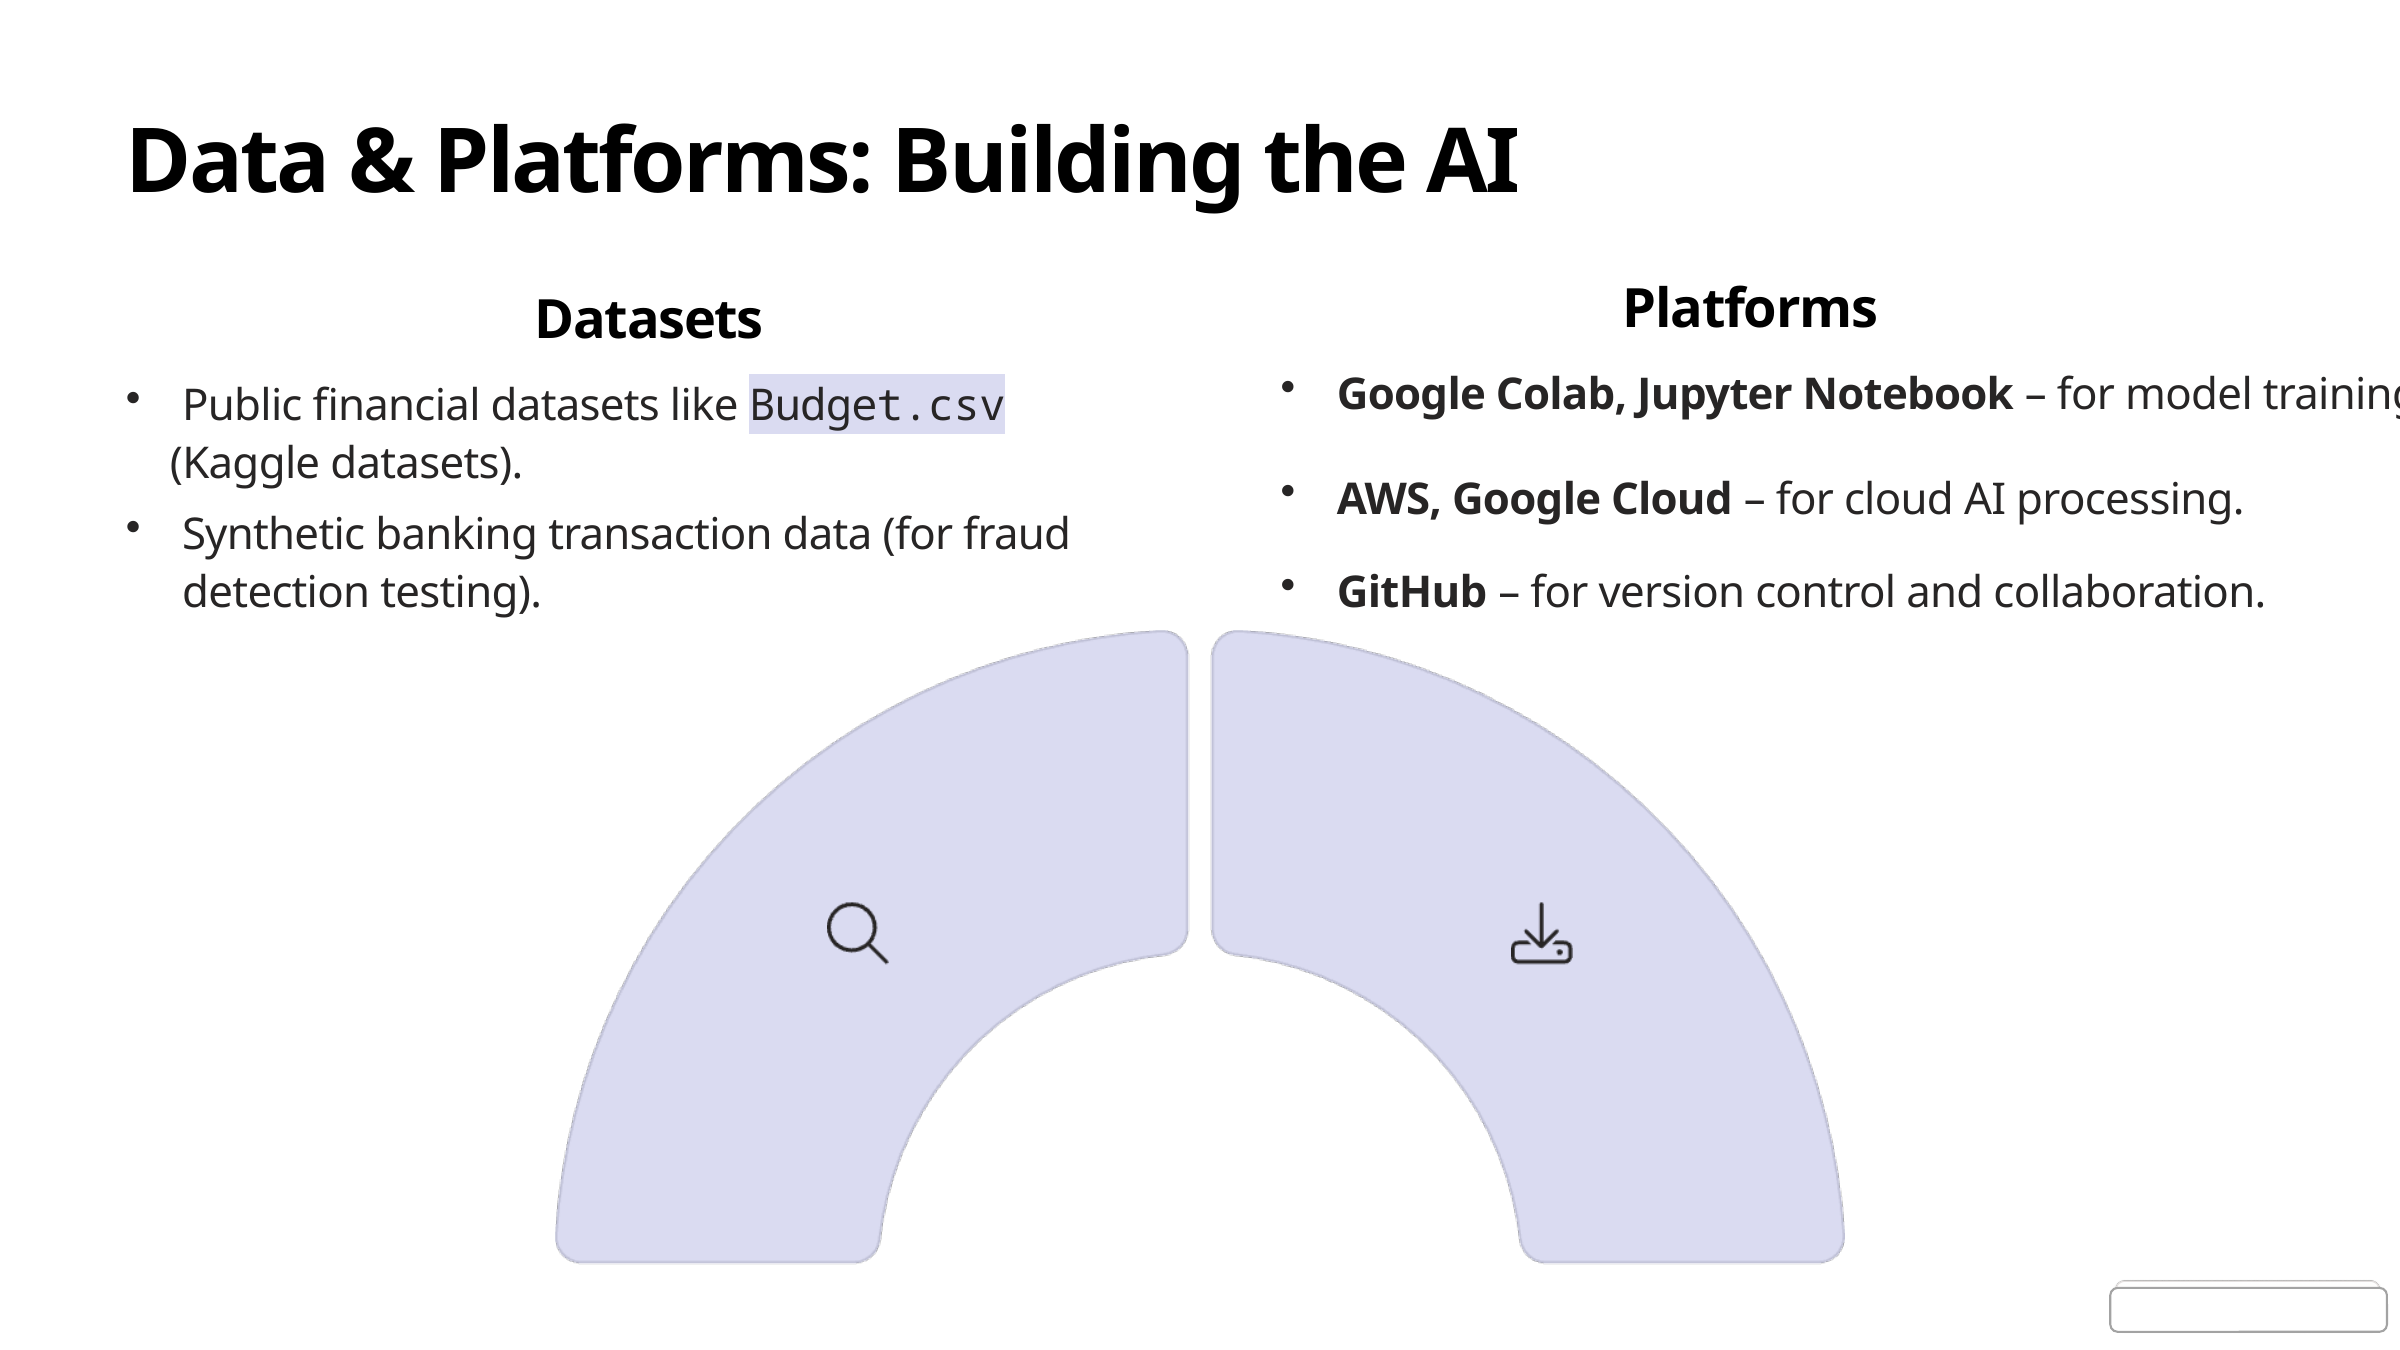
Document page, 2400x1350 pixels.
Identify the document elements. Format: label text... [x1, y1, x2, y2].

text_box [2109, 1286, 2389, 1333]
text_box Public financial datasets like Budget.csv (Kaggle datasets). [125, 372, 1173, 432]
text_box Datasets [424, 294, 875, 351]
picture [2106, 1271, 2389, 1339]
text_box Synthetic banking transaction data (for fraud detection testing). [125, 501, 1173, 559]
text_box Platforms [1525, 283, 1976, 340]
text_box GitHub – for version control and collaboration. [1280, 558, 2221, 631]
text_box AWS, Google Cloud – for cloud AI processing. [1280, 465, 2221, 502]
picture [555, 630, 1845, 1350]
text_box Data & Platforms: Building the AI [125, 98, 1454, 212]
text_box Google Colab, Jupyter Notebook – for model training. [1280, 361, 2221, 419]
